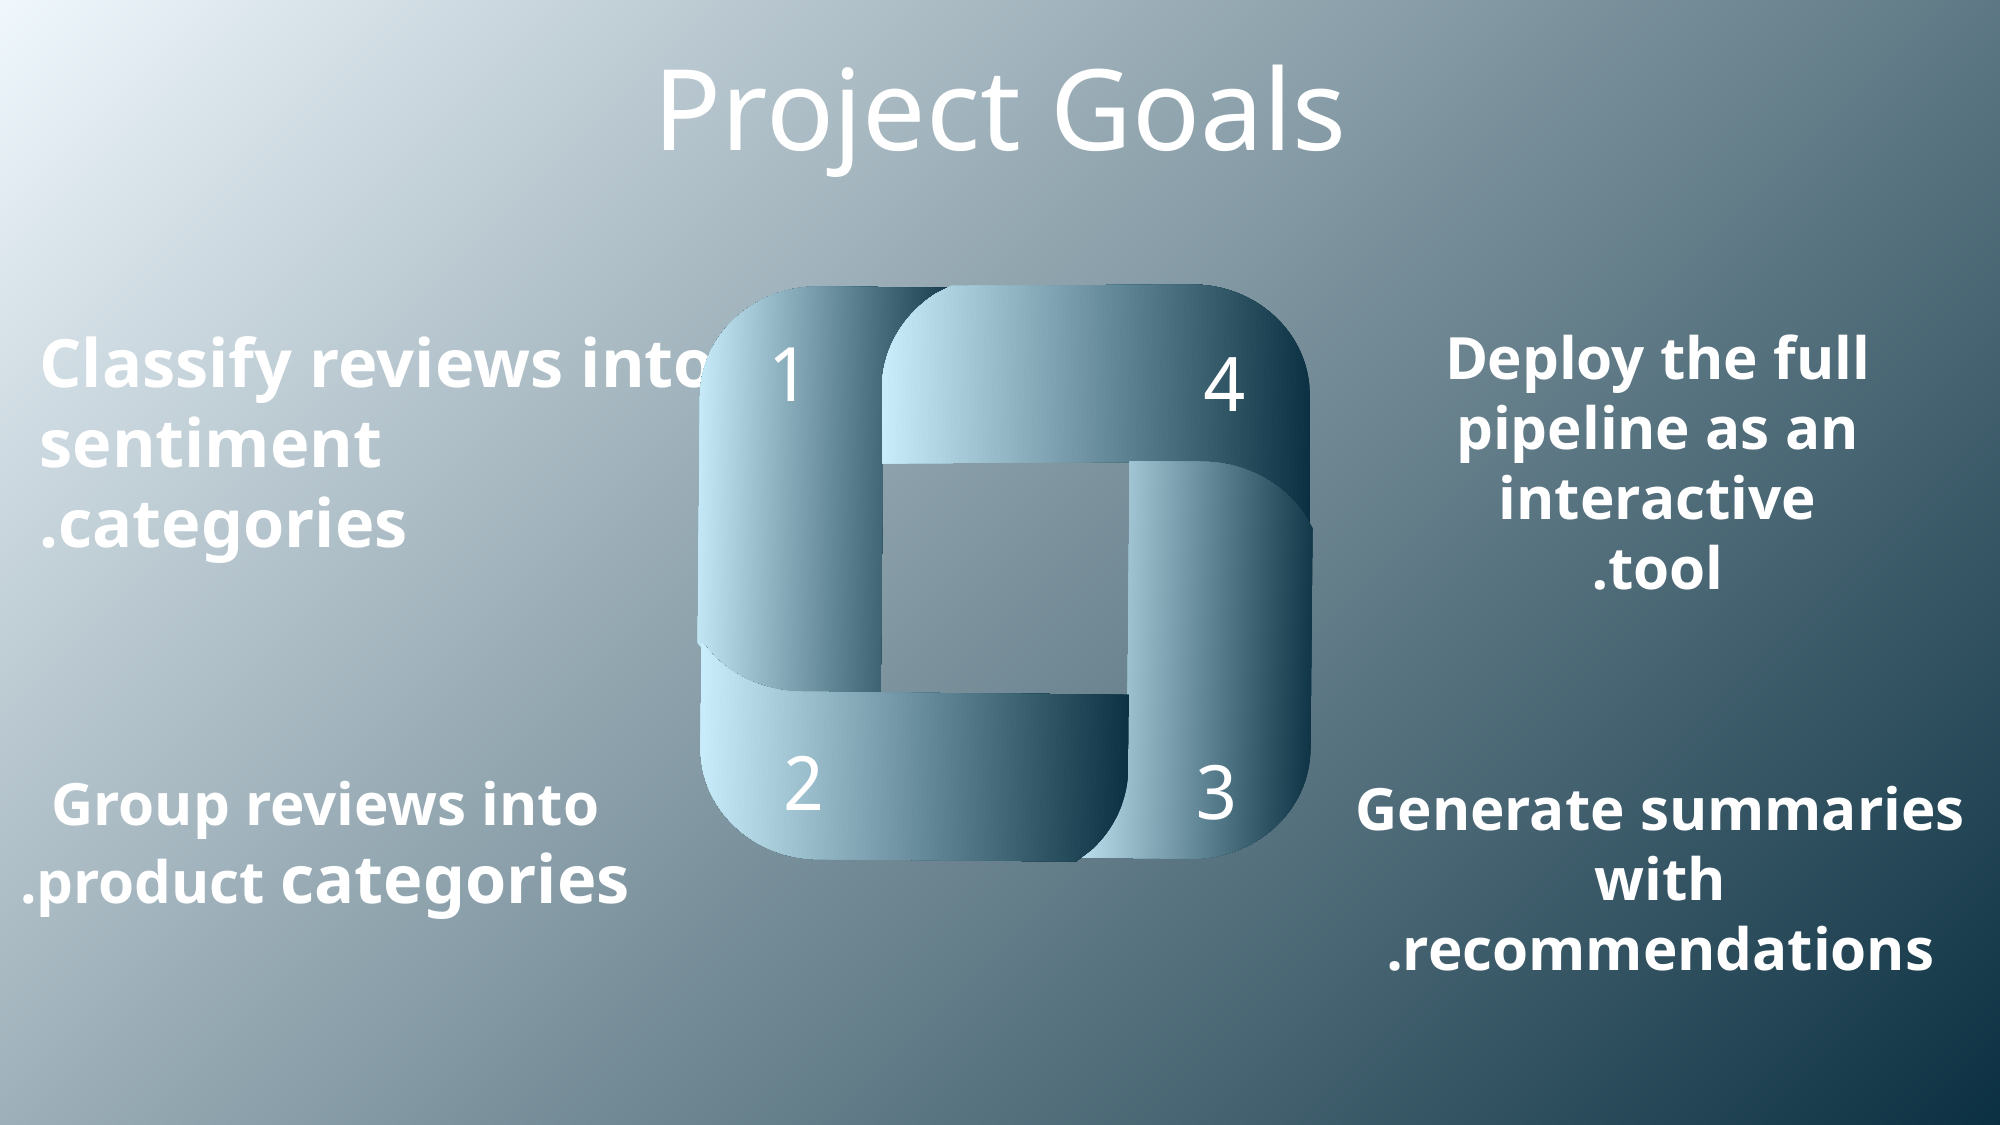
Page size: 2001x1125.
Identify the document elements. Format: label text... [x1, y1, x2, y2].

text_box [697, 241, 1304, 890]
text_box Group reviews into product categories. [0, 759, 745, 925]
text_box Generate summaries with recommendations. [1303, 764, 2000, 990]
text_box Deploy the full pipeline as an interactive tool. [1313, 313, 2000, 609]
text_box Project Goals [132, 23, 1868, 183]
text_box Classify reviews into sentiment categories. [24, 313, 697, 569]
